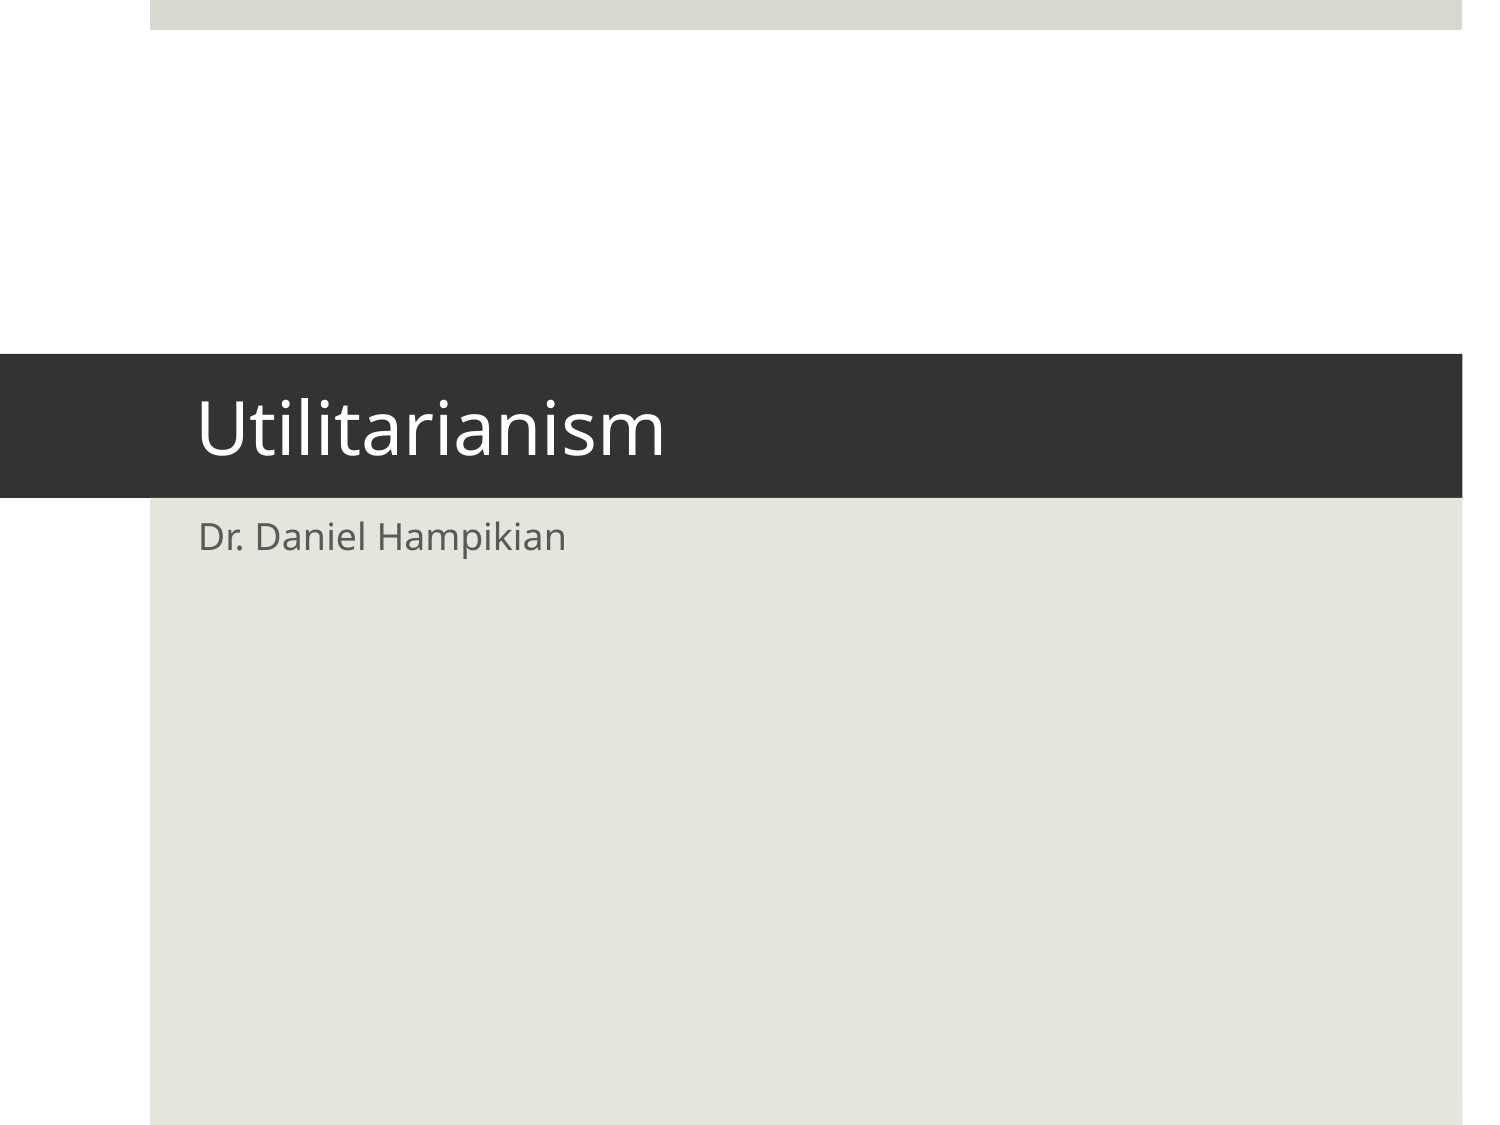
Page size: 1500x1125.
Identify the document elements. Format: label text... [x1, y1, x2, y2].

subtitle Dr. Daniel Hampikian [150, 497, 1463, 1125]
title Utilitarianism [0, 353, 1463, 498]
